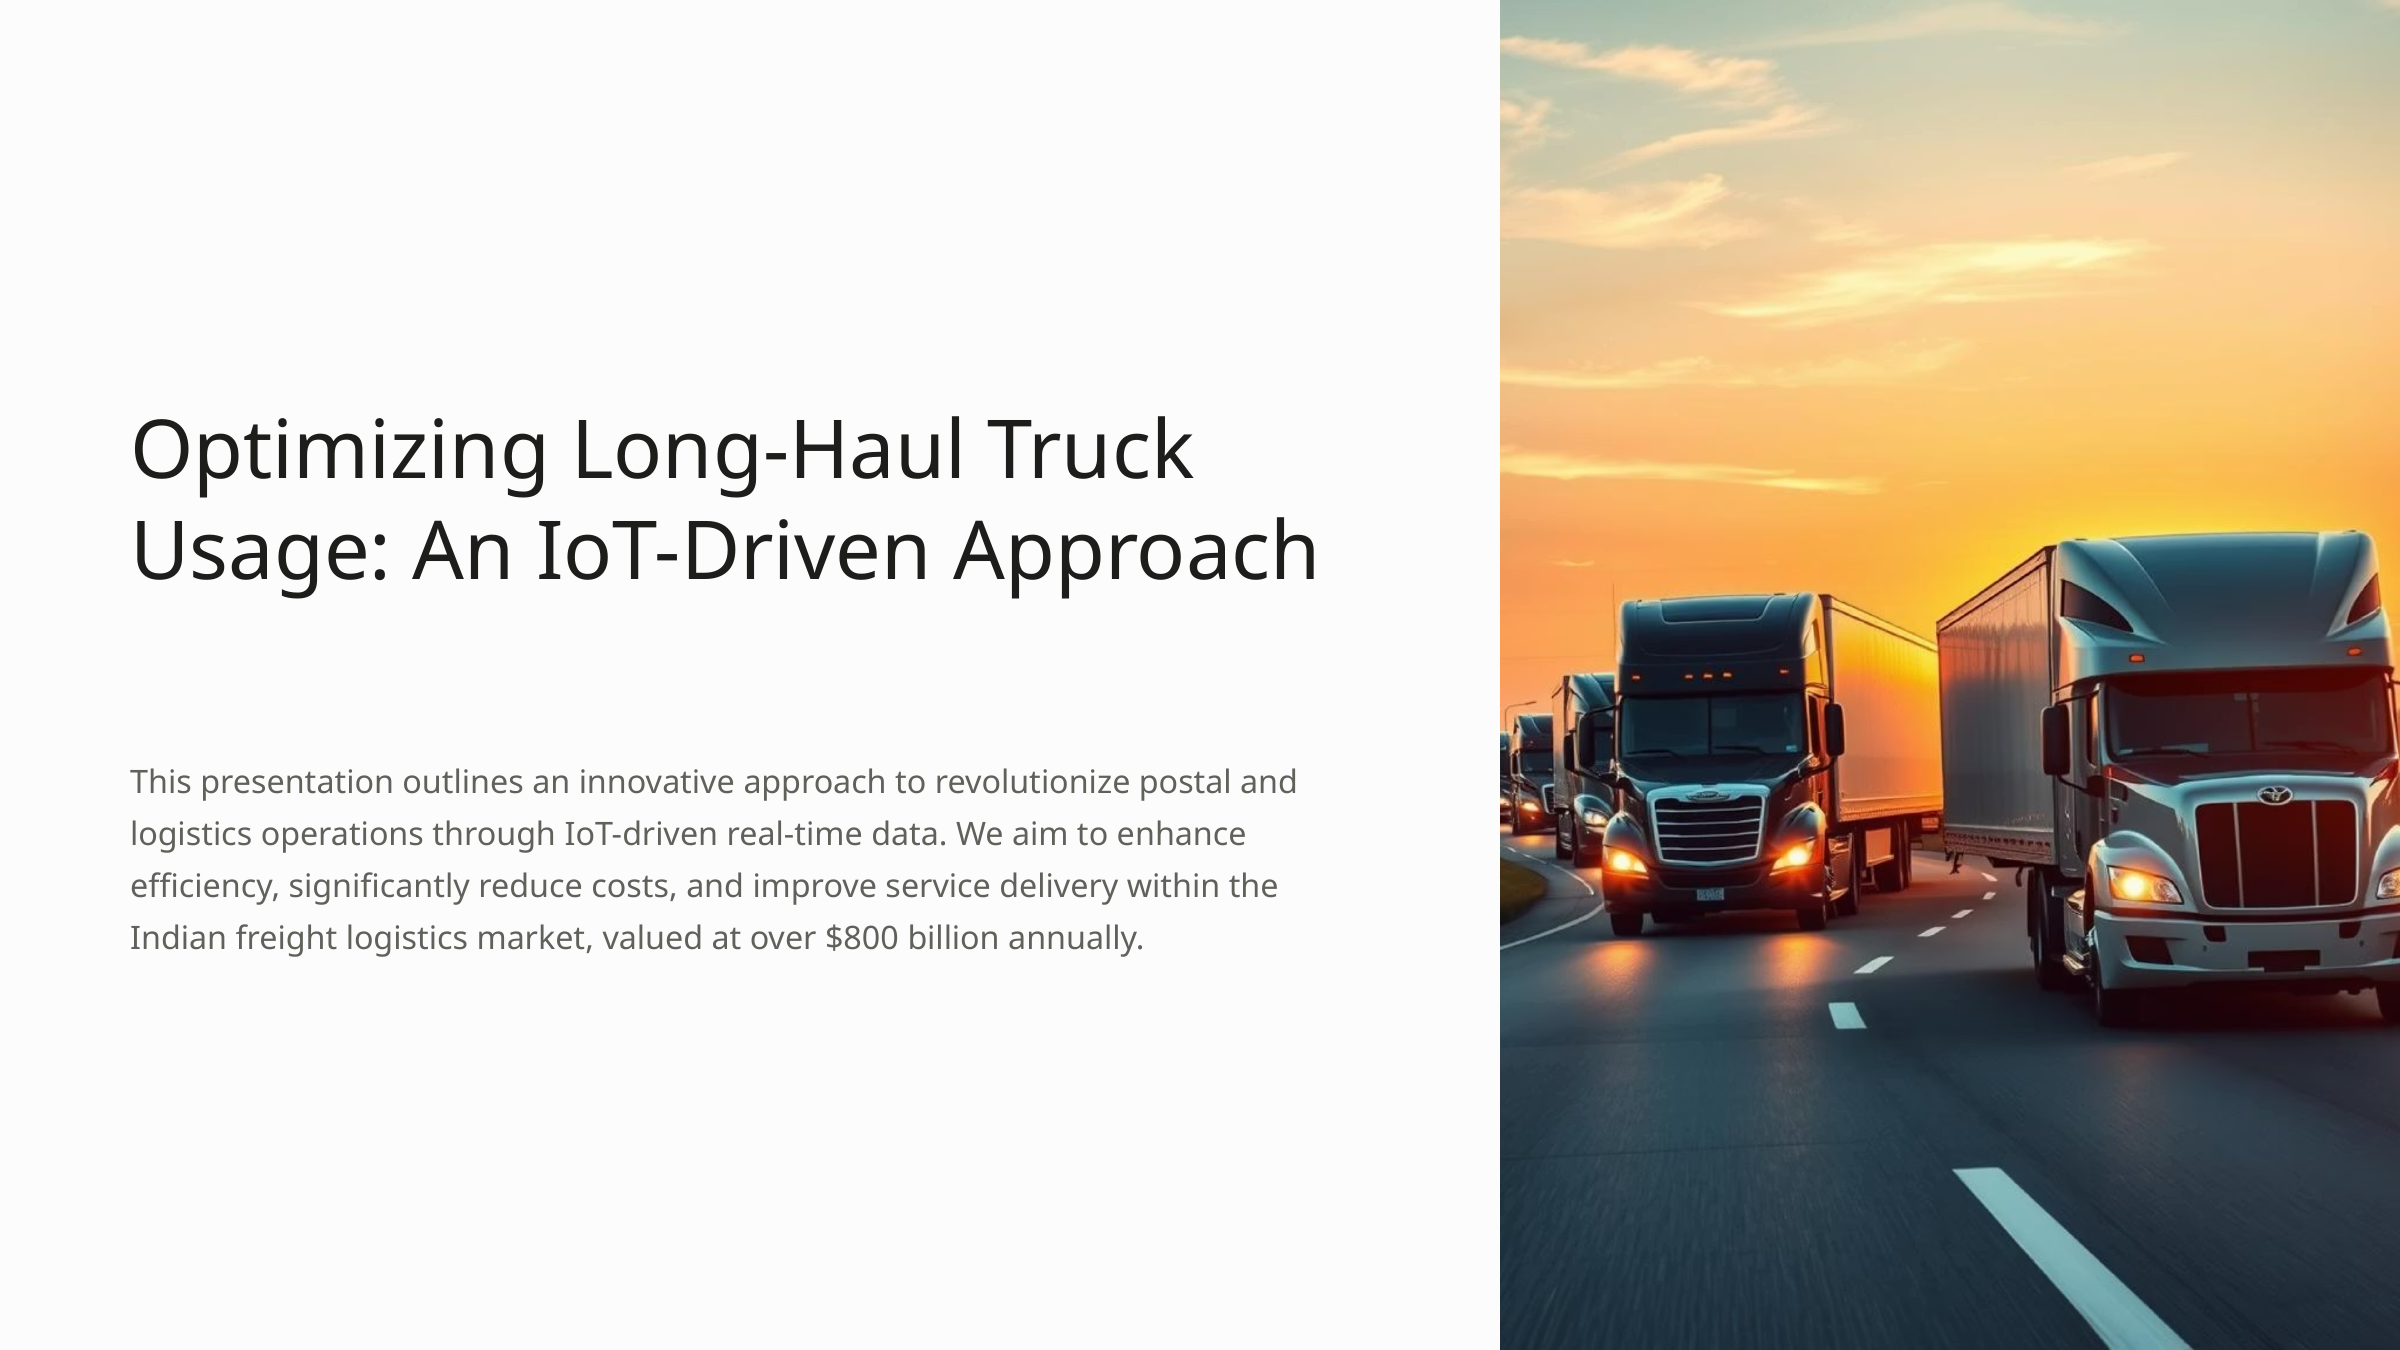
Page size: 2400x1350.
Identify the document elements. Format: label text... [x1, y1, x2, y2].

text_box Optimizing Long-Haul Truck Usage: An IoT-Driven Approach [130, 393, 1370, 699]
picture [1499, 0, 2400, 1350]
text_box This presentation outlines an innovative approach to revolutionize postal and logistics operations through IoT-driven real-time data. We aim to enhance efficiency, significantly reduce costs, and improve service delivery within the Indian freight logistics market, valued at over $800 billion annually. [130, 747, 1370, 957]
